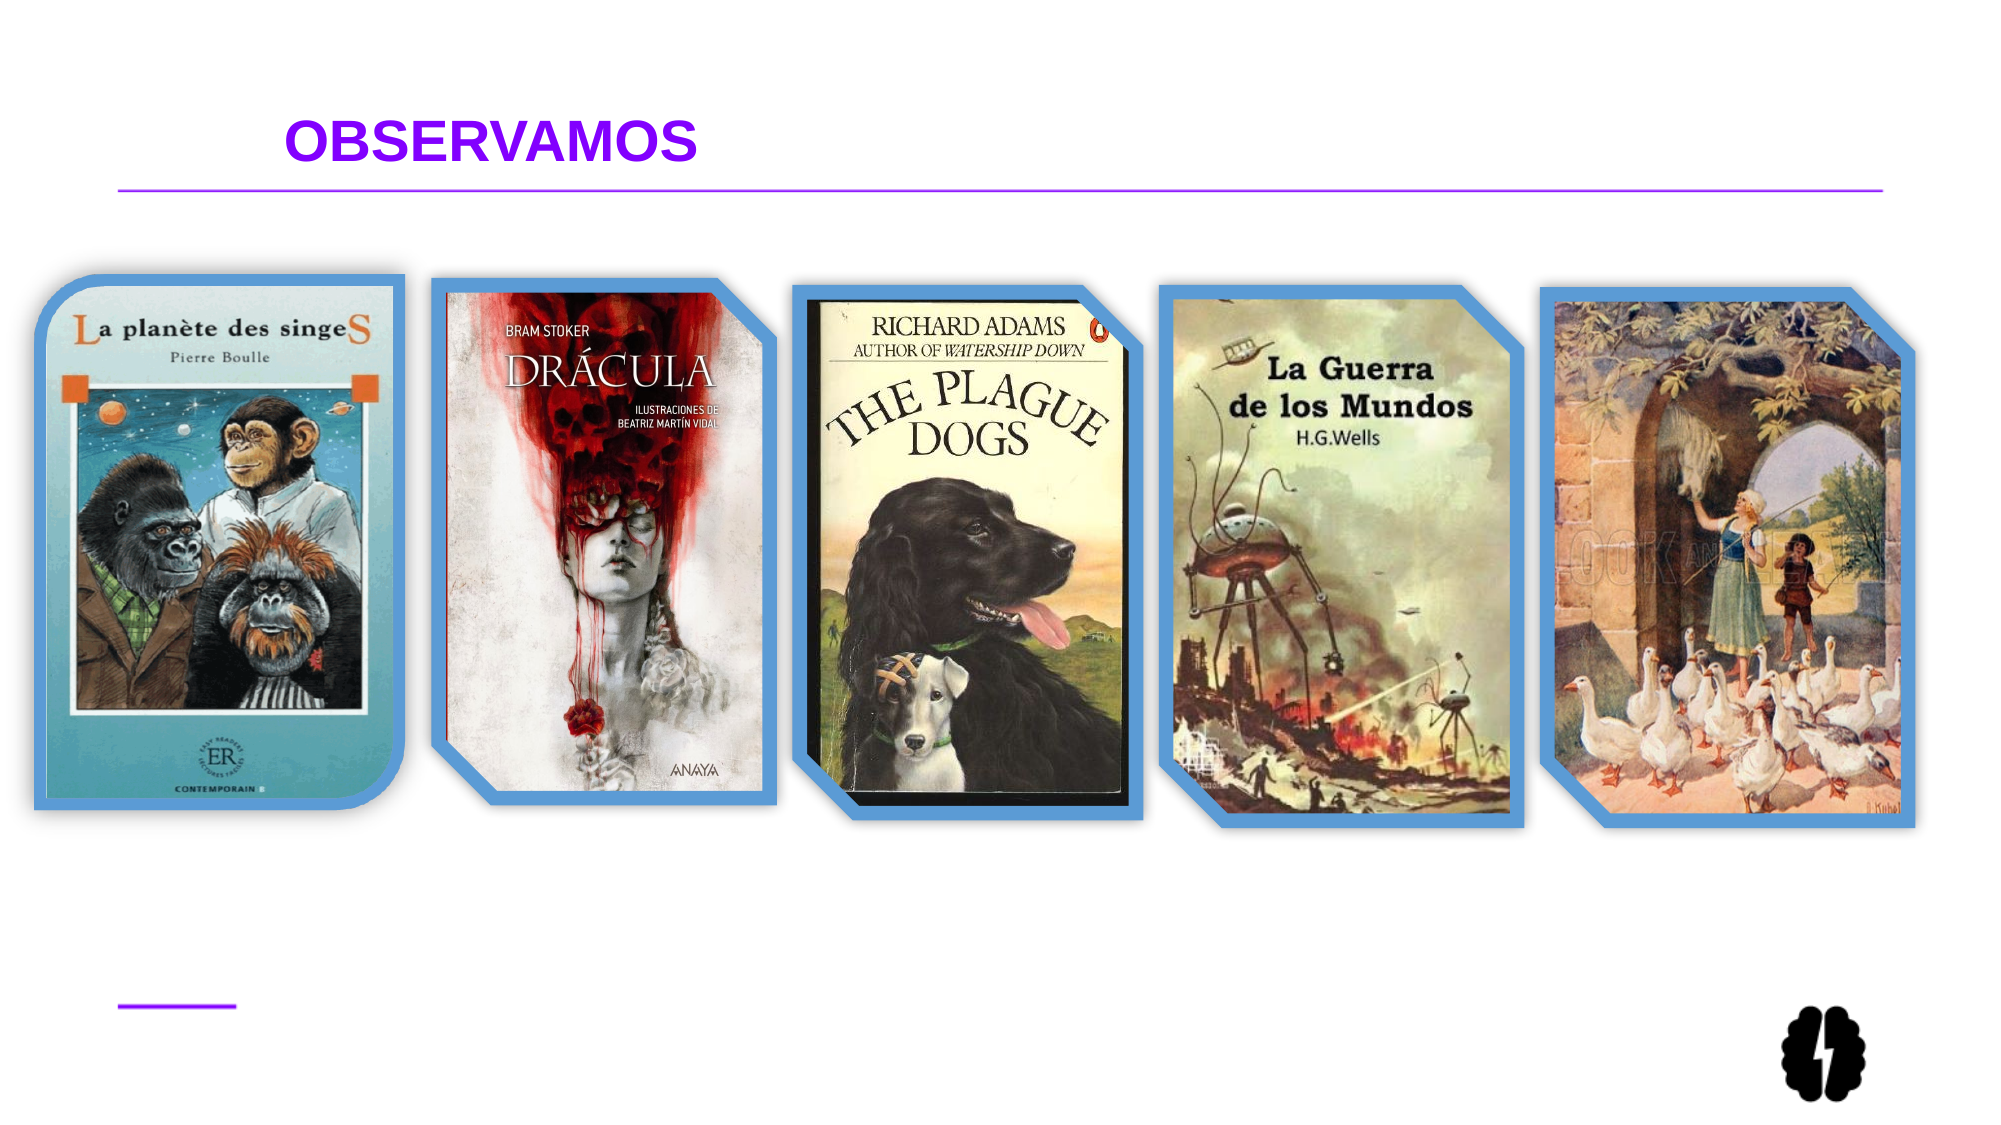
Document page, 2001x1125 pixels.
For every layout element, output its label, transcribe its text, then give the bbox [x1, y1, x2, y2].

picture [0, 0, 2001, 1125]
text_box OBSERVAMOS [118, 95, 798, 180]
